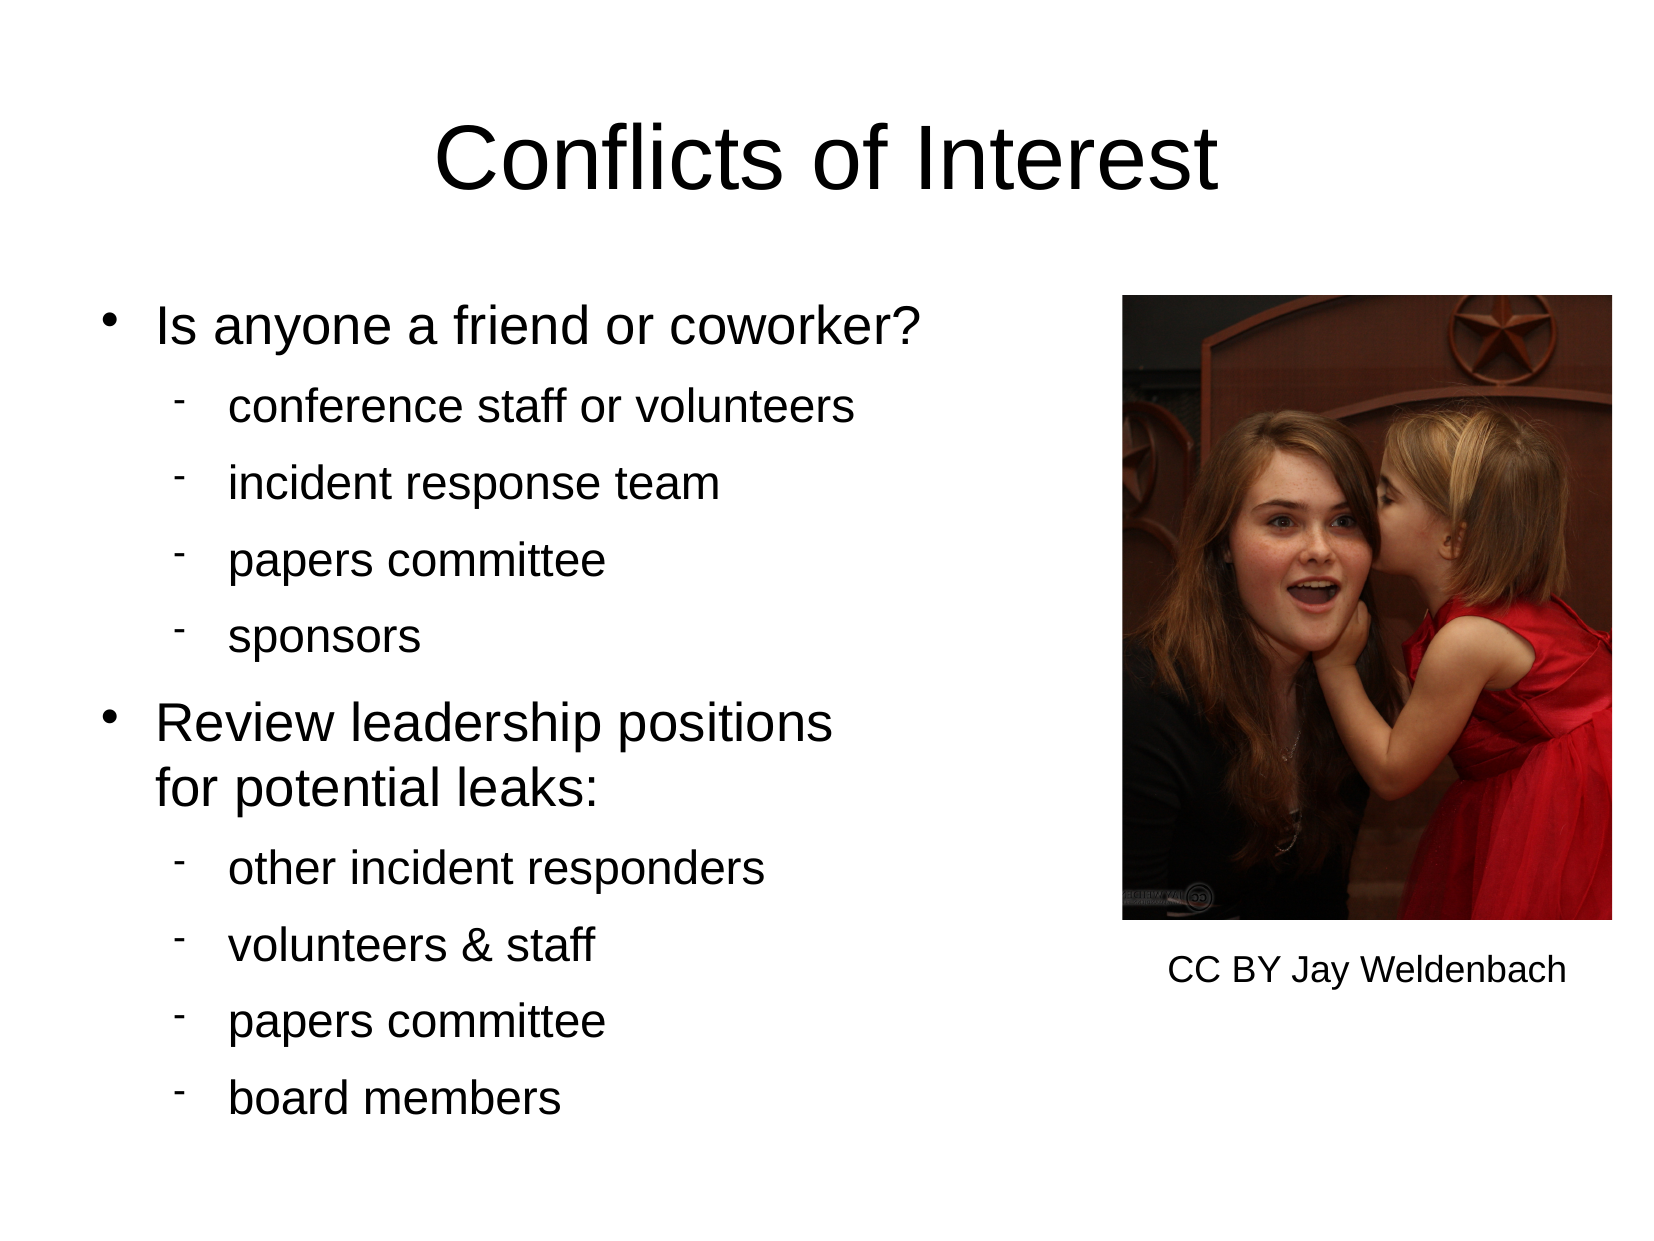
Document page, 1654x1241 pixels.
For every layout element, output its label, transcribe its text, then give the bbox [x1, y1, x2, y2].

text_box Conflicts of Interest [82, 97, 1571, 208]
text_box Is anyone a friend or coworker? conference staff or volunteers incident response team papers committee sponsors Review leadership positions for potential leaks: other incident responders volunteers & staff papers committee board members [82, 290, 1571, 1125]
picture [1121, 295, 1613, 920]
text_box CC BY Jay Weldenbach [1152, 937, 1583, 997]
